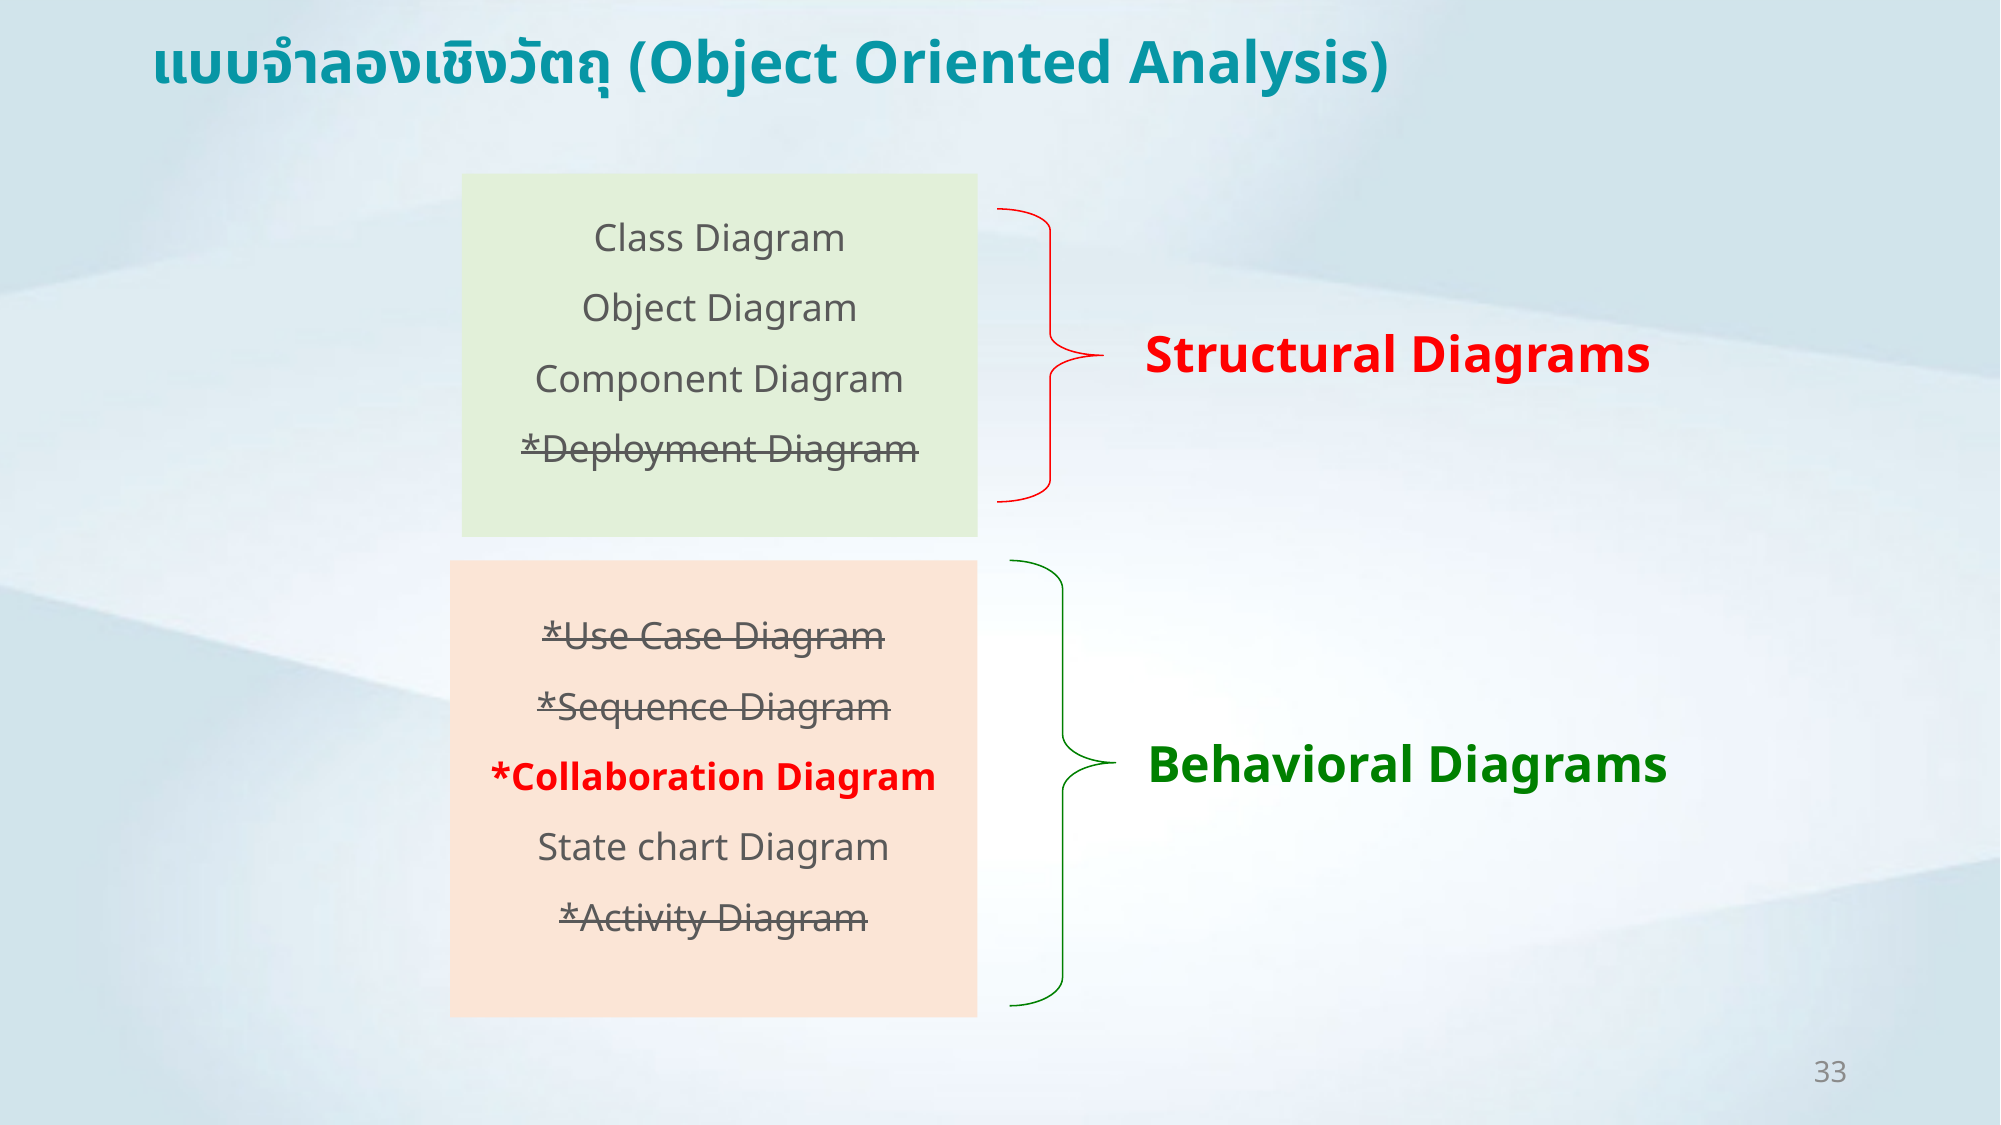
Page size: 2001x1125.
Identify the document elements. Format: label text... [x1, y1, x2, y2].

text_box *Use Case Diagram *Sequence Diagram *Collaboration Diagram State chart Diagram *Activity Diagram [450, 560, 978, 1018]
text_box Class Diagram Object Diagram Component Diagram *Deployment Diagram [461, 173, 978, 537]
picture [0, 0, 2000, 1125]
text_box Behavioral Diagrams [1069, 725, 1747, 800]
text_box Structural Diagrams [1103, 314, 1694, 390]
slide_number 33 [1412, 1042, 1863, 1103]
text_box [1009, 560, 1069, 1006]
text_box [997, 208, 1103, 502]
title แบบจำลองเชิงวัตถุ (Object Oriented Analysis) [136, 11, 1646, 118]
